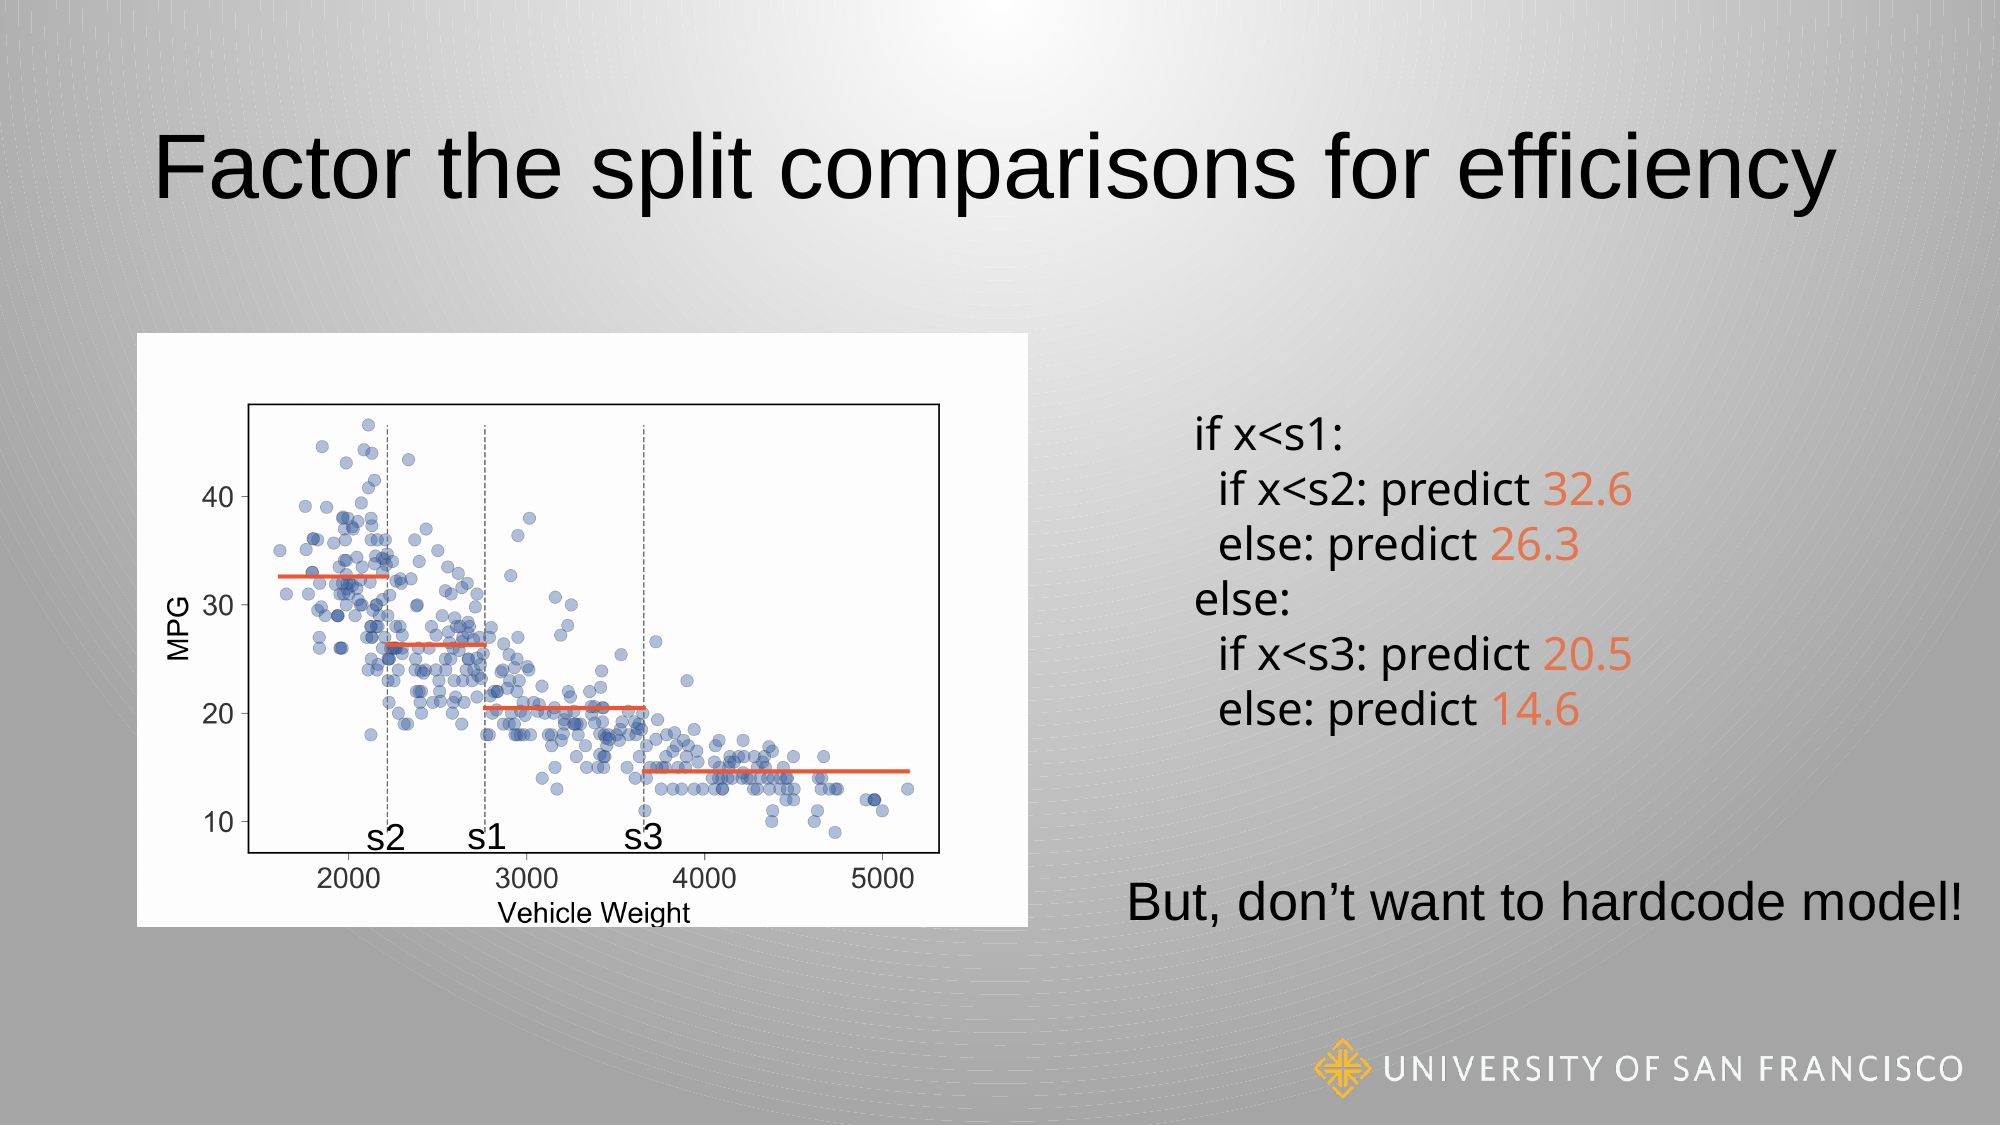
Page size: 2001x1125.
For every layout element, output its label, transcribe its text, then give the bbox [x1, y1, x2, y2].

picture [137, 333, 1028, 928]
text_box if x<s1: if x<s2: predict 32.6 else: predict 26.3 else: if x<s3: predict 20.5 else: predict 14.6 [1178, 397, 2000, 743]
text_box But, don’t want to hardcode model! [1111, 858, 1981, 939]
title Factor the split comparisons for efficiency [137, 59, 1863, 278]
